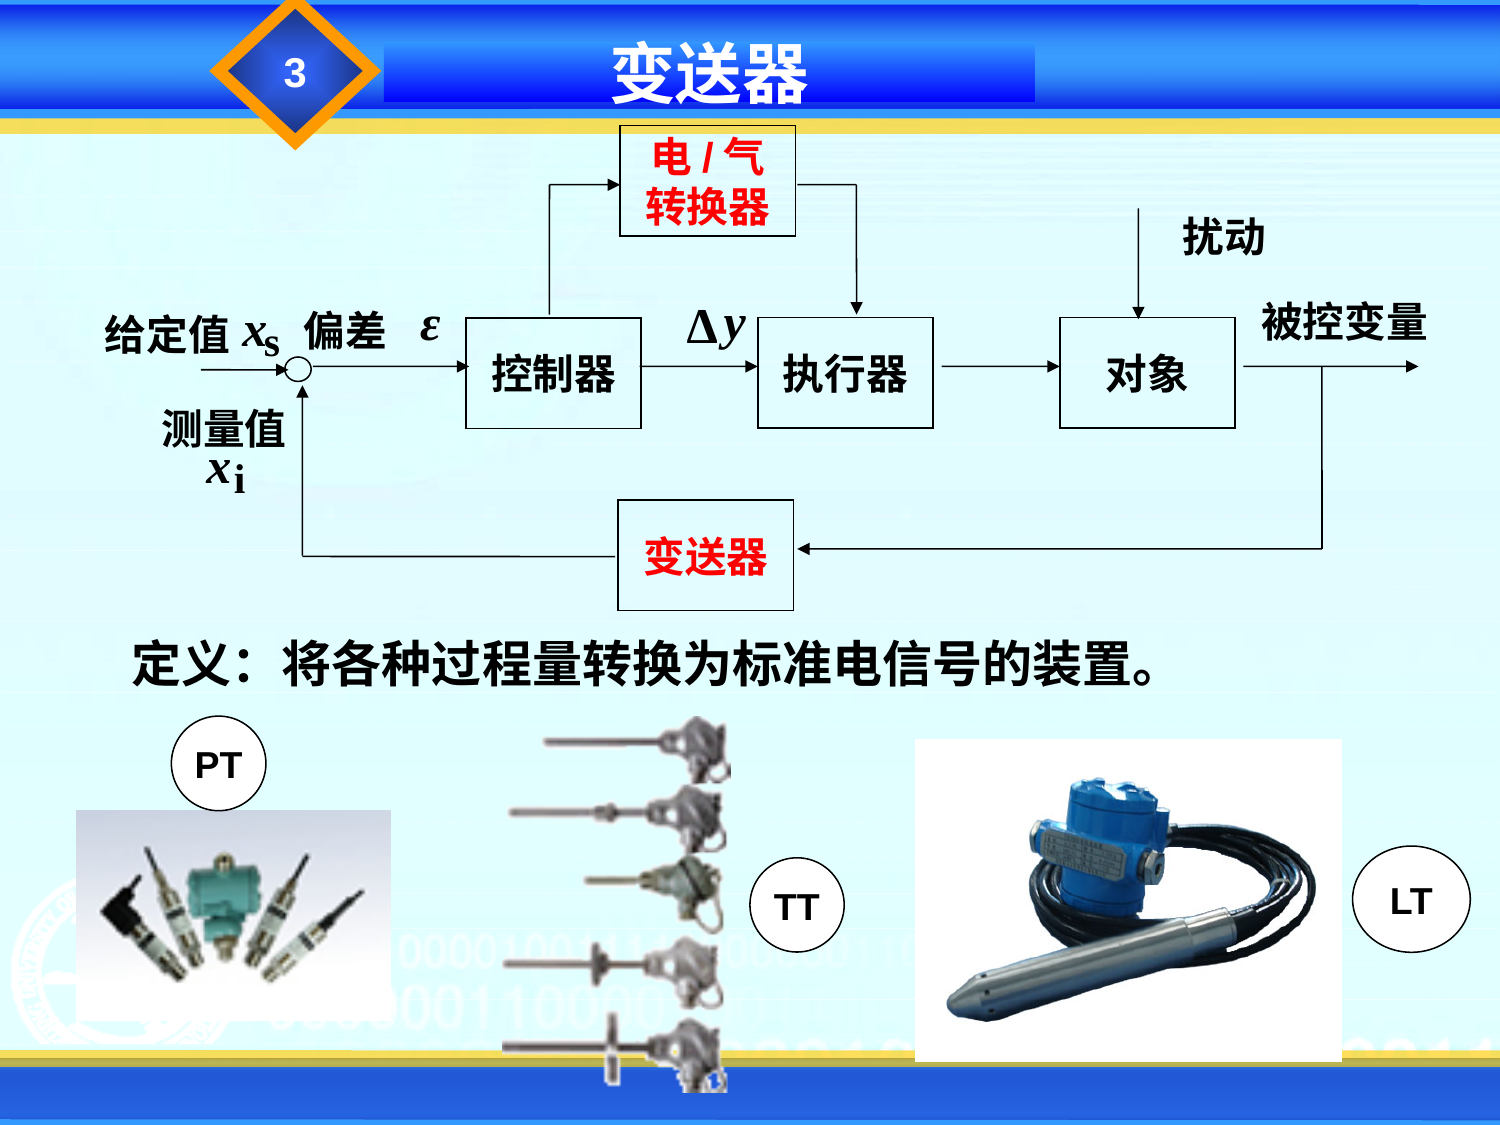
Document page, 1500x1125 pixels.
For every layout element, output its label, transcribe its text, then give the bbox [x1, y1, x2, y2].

text_box 3 [218, 0, 373, 123]
text_box 变送器 [383, 42, 1035, 102]
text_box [88, 125, 1459, 611]
picture [0, 715, 1500, 1120]
picture [915, 739, 1342, 1063]
text_box PT [171, 716, 266, 808]
picture [76, 810, 391, 1021]
text_box 定义：将各种过程量转换为标准电信号的装置。 [117, 624, 1353, 700]
picture [0, 5, 288, 109]
picture [302, 5, 1500, 109]
text_box LT [1352, 846, 1471, 953]
text_box TT [749, 857, 845, 953]
